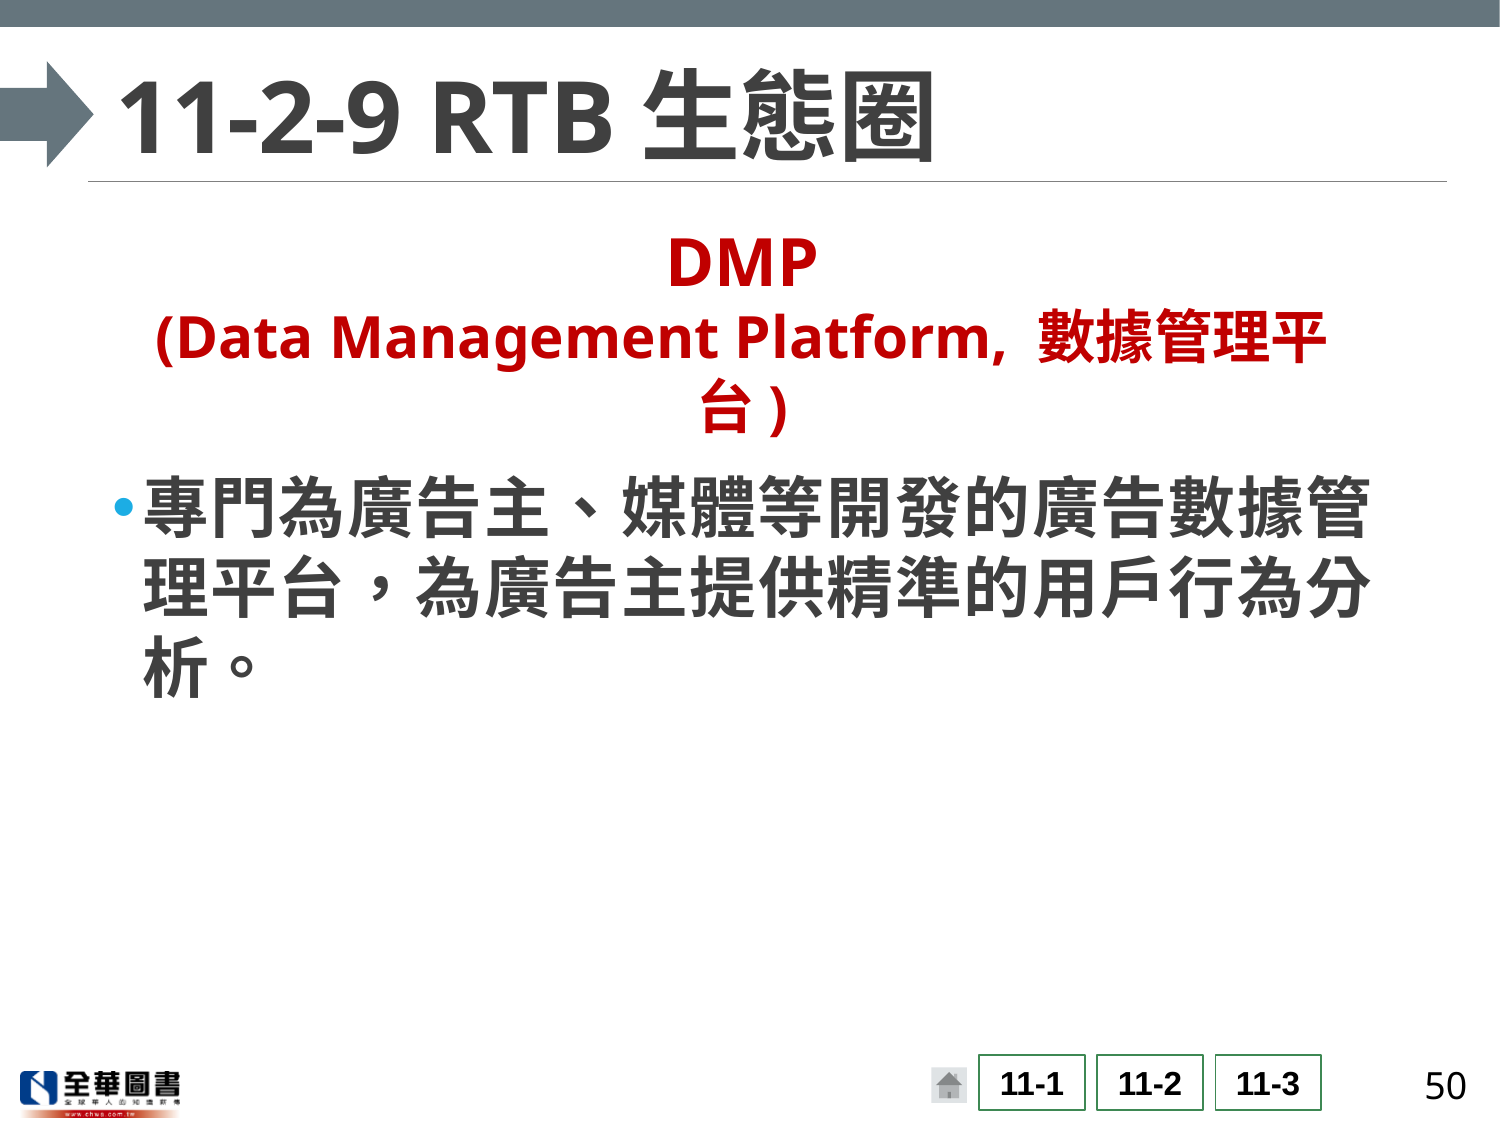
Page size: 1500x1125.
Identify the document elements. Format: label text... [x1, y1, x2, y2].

list DMP (Data Management Platform, 數據管理平台) 專門為廣告主、媒體等開發的廣告數據管理平台，為廣告主提供精準的用戶行為分析。 [112, 212, 1373, 1024]
title 11-2-9 RTB生態圈 [100, 47, 1447, 182]
slide_number 50 [1320, 1057, 1483, 1118]
picture [20, 1071, 180, 1118]
